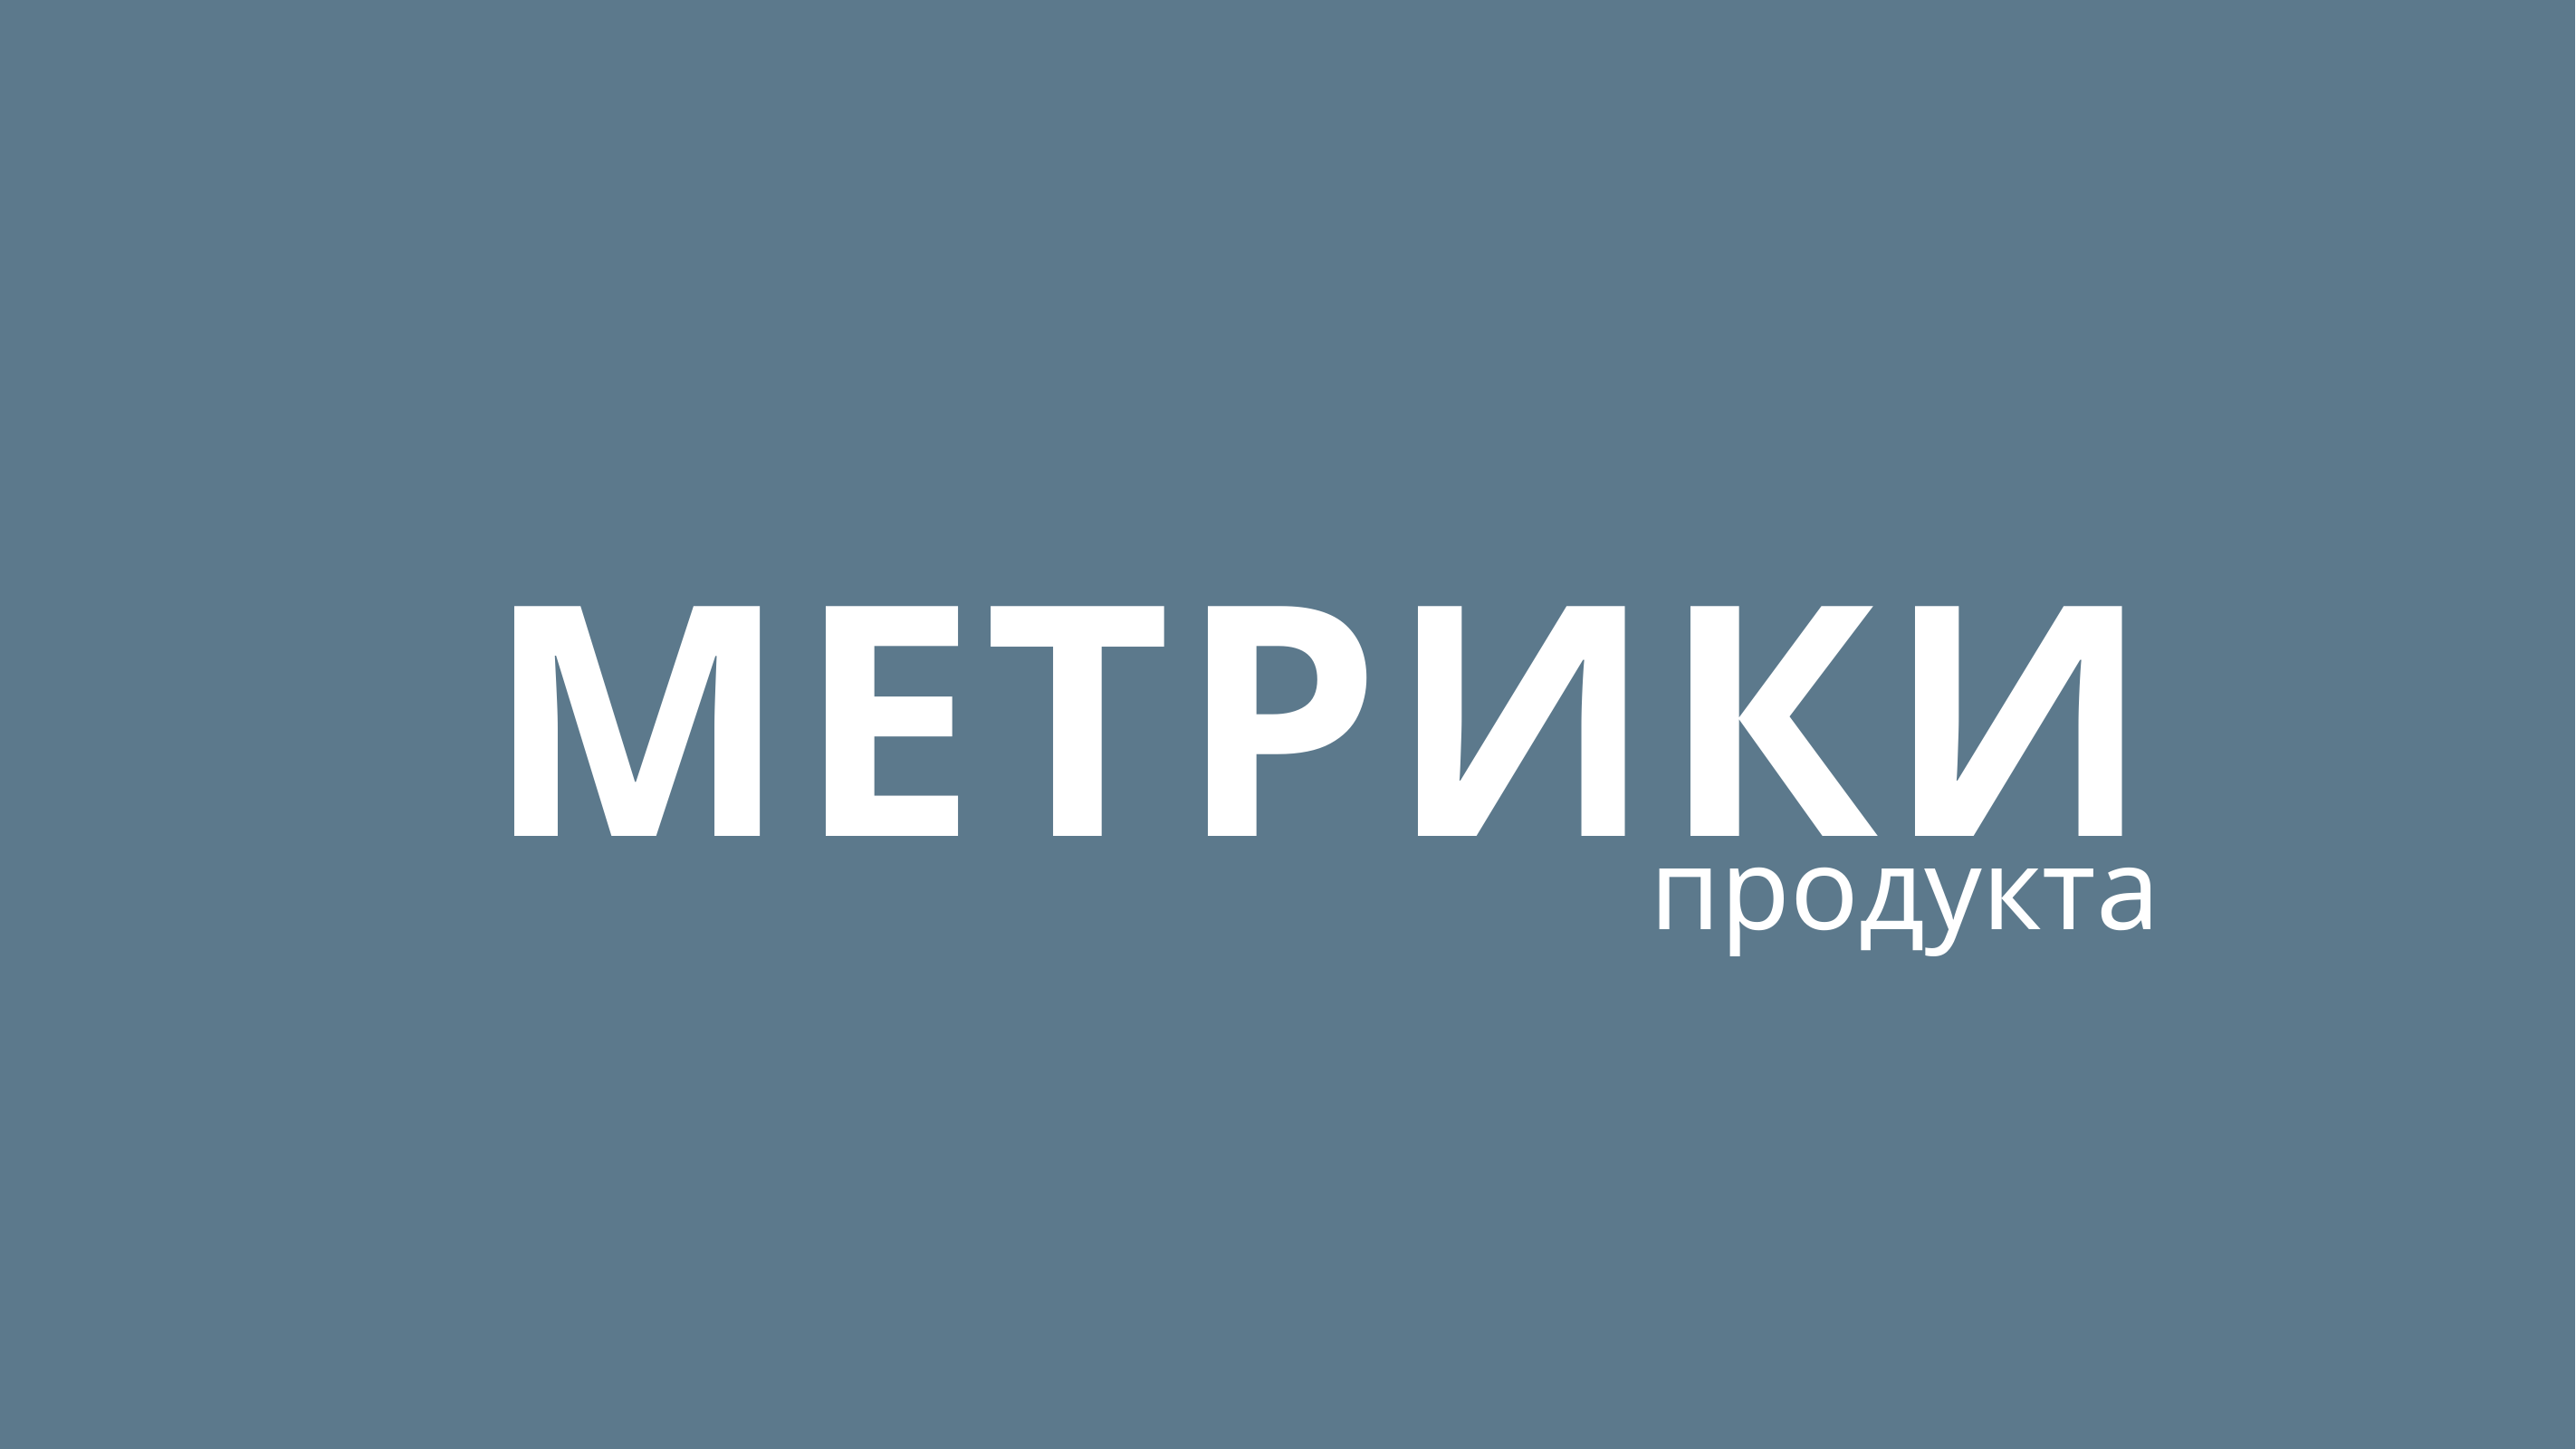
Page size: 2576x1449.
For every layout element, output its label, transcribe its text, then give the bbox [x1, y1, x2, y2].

text_box продукта [1636, 825, 2575, 926]
text_box МЕТРИКИ [87, 552, 2552, 897]
